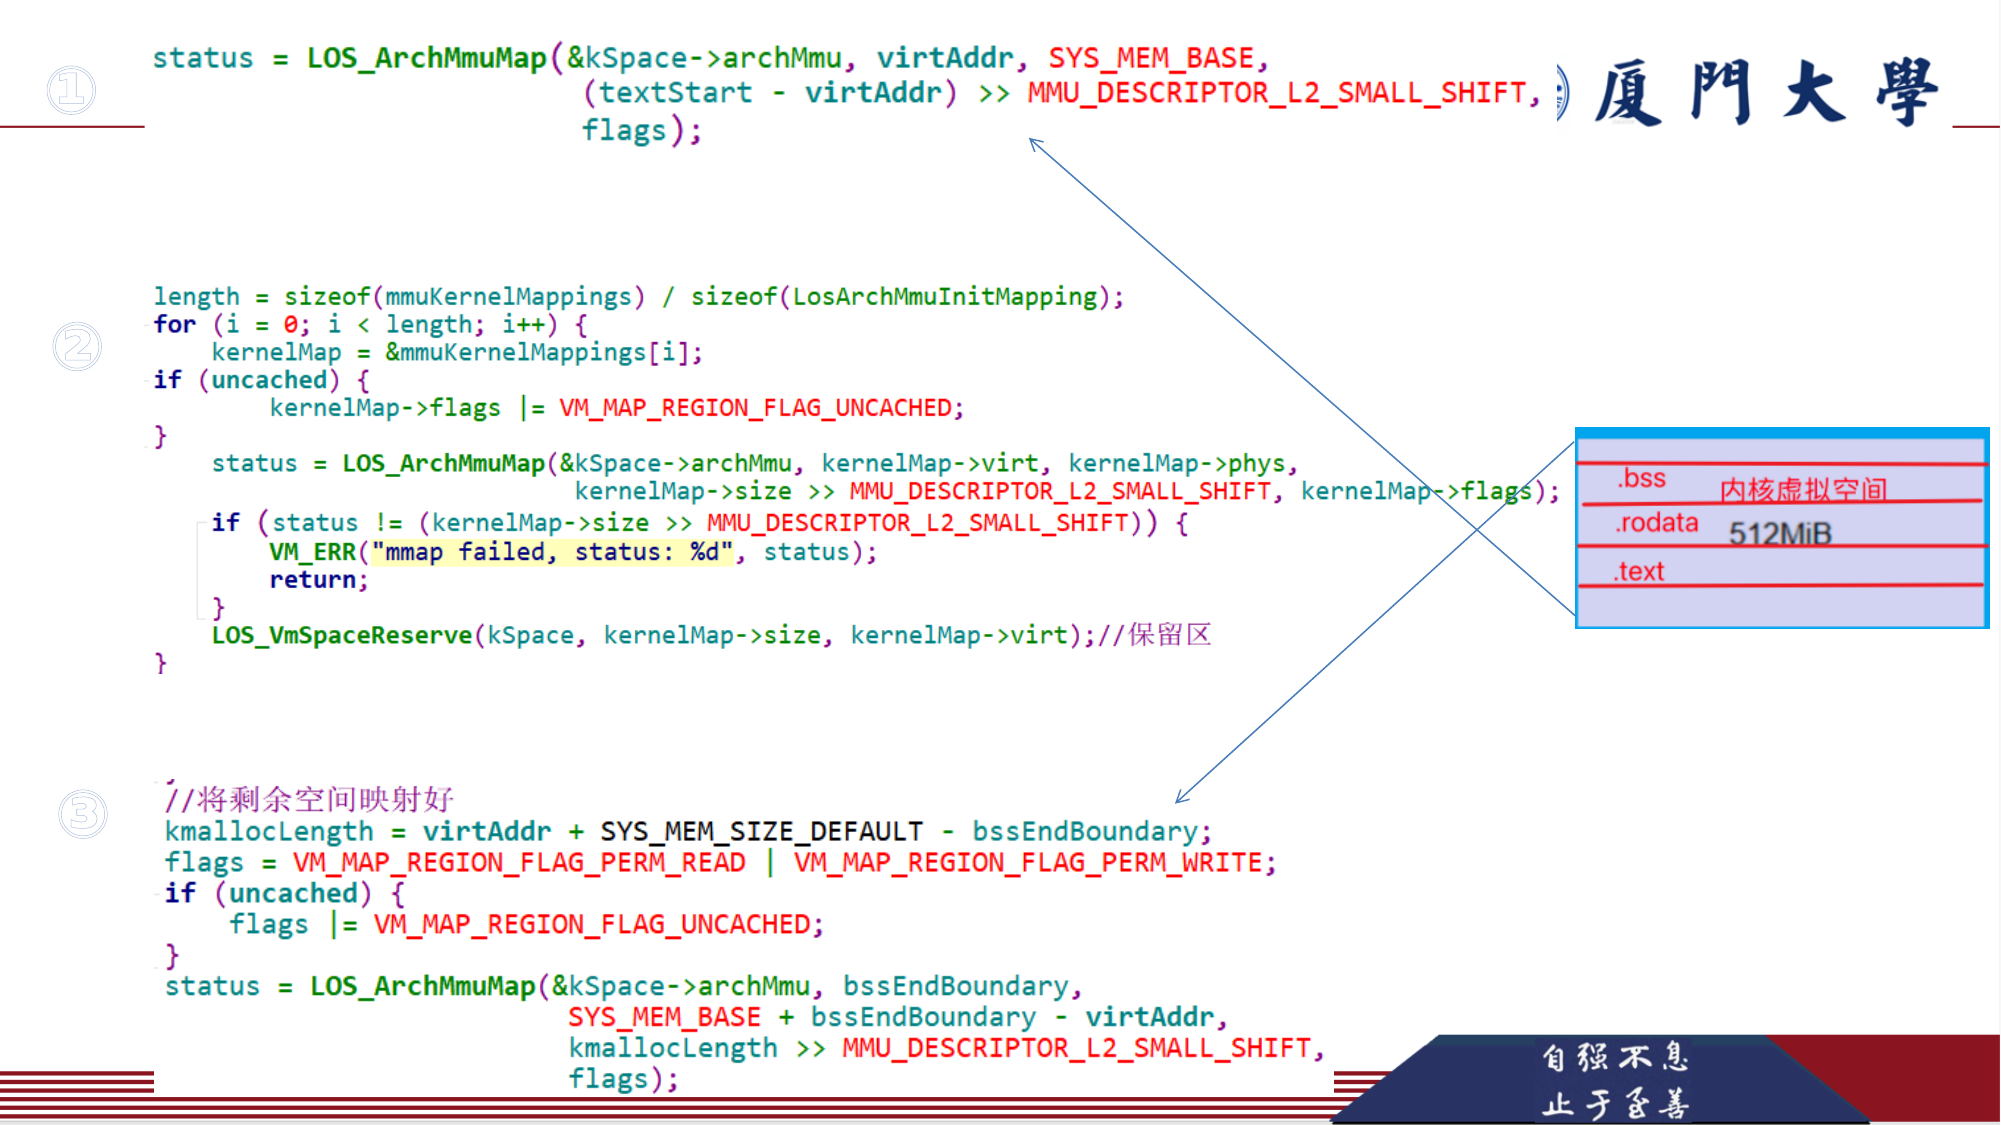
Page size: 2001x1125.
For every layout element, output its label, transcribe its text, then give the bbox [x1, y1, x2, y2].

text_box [1028, 137, 1576, 616]
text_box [1174, 441, 1575, 804]
picture [0, 0, 2001, 1125]
text_box ③ [49, 763, 117, 862]
text_box ② [49, 295, 106, 442]
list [144, 39, 1558, 153]
text_box ① [37, 39, 106, 138]
